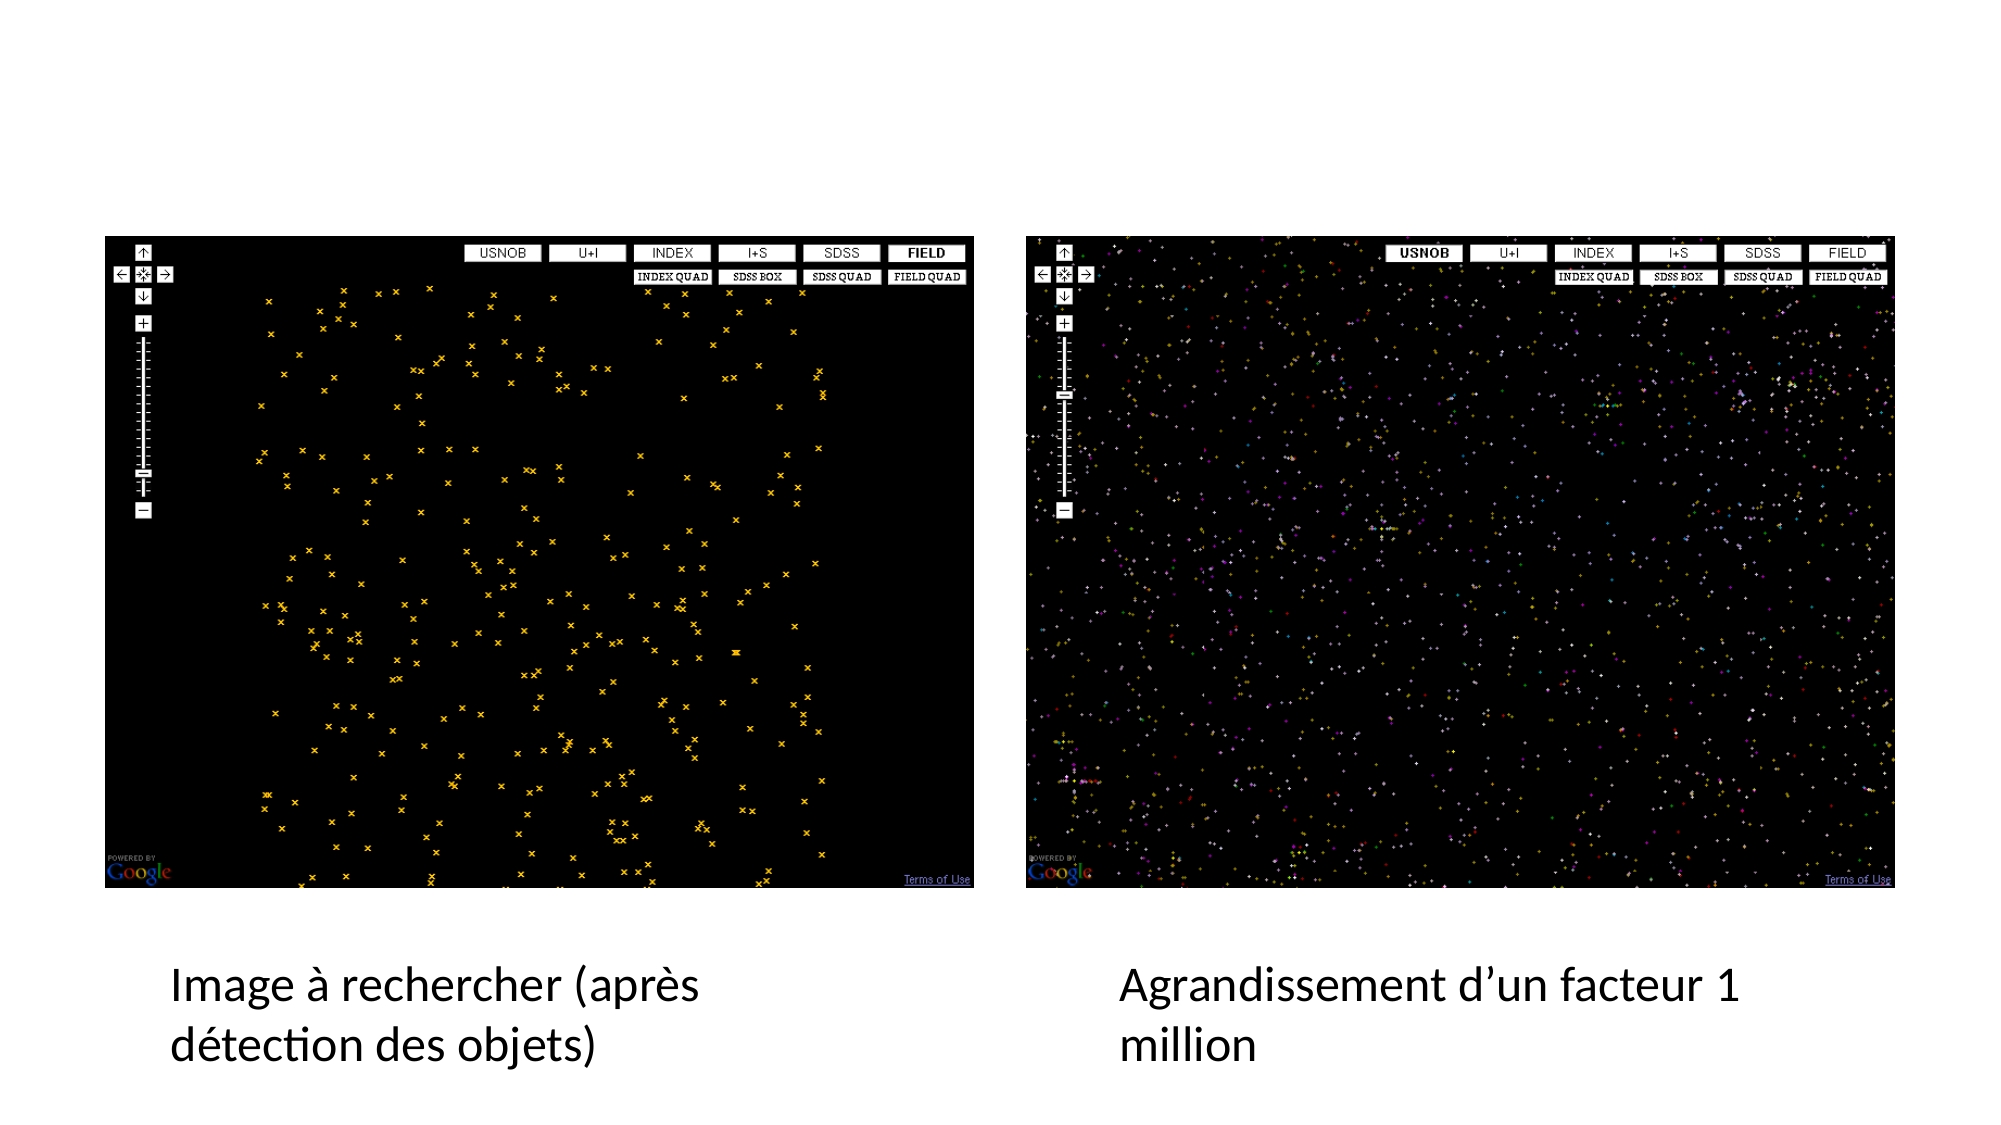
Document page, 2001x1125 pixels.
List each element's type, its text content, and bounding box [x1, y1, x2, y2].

picture [105, 236, 974, 888]
text_box Image à rechercher (après détection des objets) [156, 943, 869, 1079]
text_box Agrandissement d’un facteur 1 million [1104, 943, 1817, 1079]
picture [1026, 236, 1895, 888]
